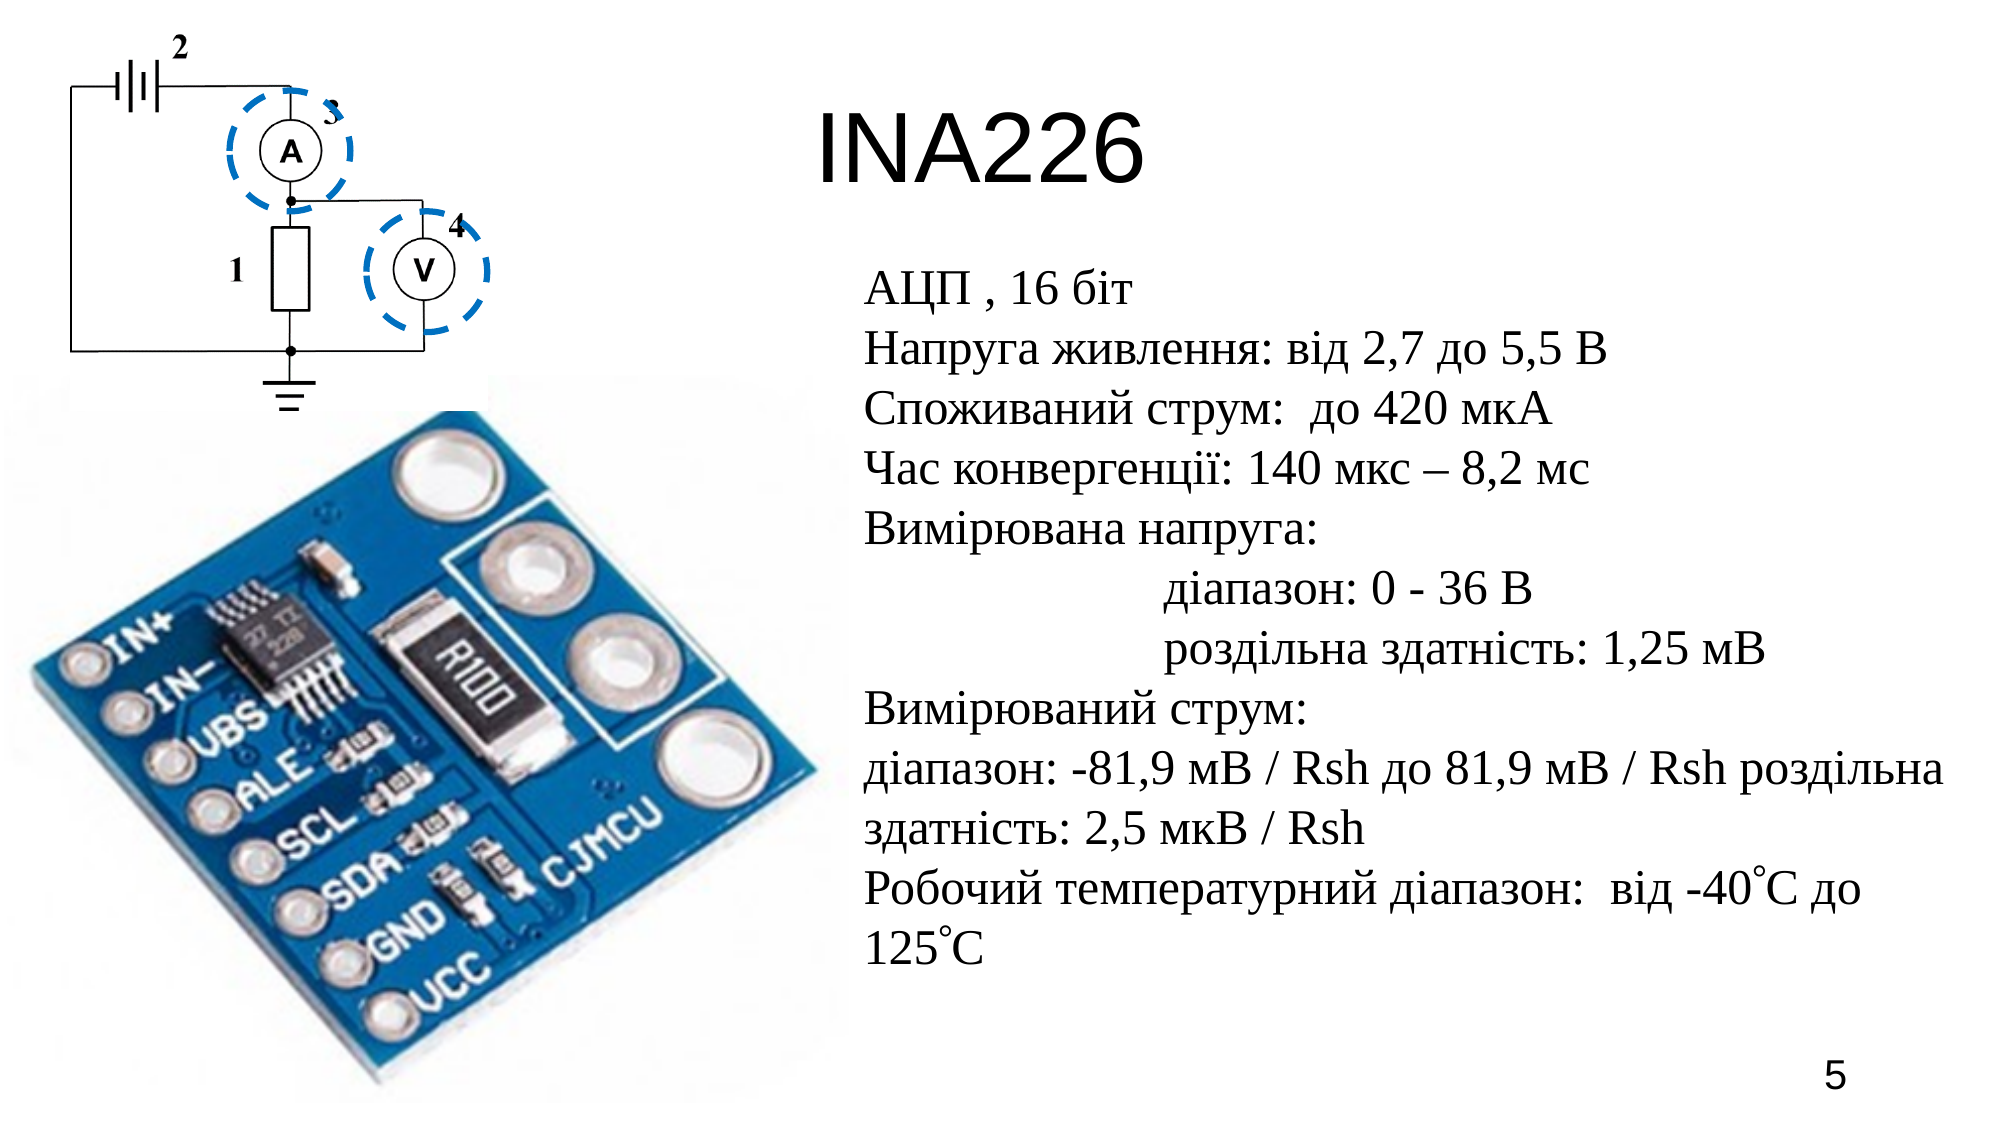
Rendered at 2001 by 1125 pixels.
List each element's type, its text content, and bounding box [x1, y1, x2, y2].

slide_number 5 [1412, 1042, 1863, 1103]
text_box INA226 [799, 75, 1336, 210]
picture [4, 12, 849, 1103]
text_box АЦП , 16 біт Напруга живлення: від 2,7 до 5,5 В Споживаний струм: до 420 мкА Час конвергенції: 140 мкс – 8,2 мс Вимірювана напруга: діапазон: 0 - 36 В роздільна здатність: 1,25 мВ Вимірюваний струм: діапазон: -81,9 мВ / Rsh до 81,9 мВ / Rsh роздільна здатність: 2,5 мкВ / Rsh Робочий температурний діапазон: від -40С до 125С [848, 247, 1982, 983]
